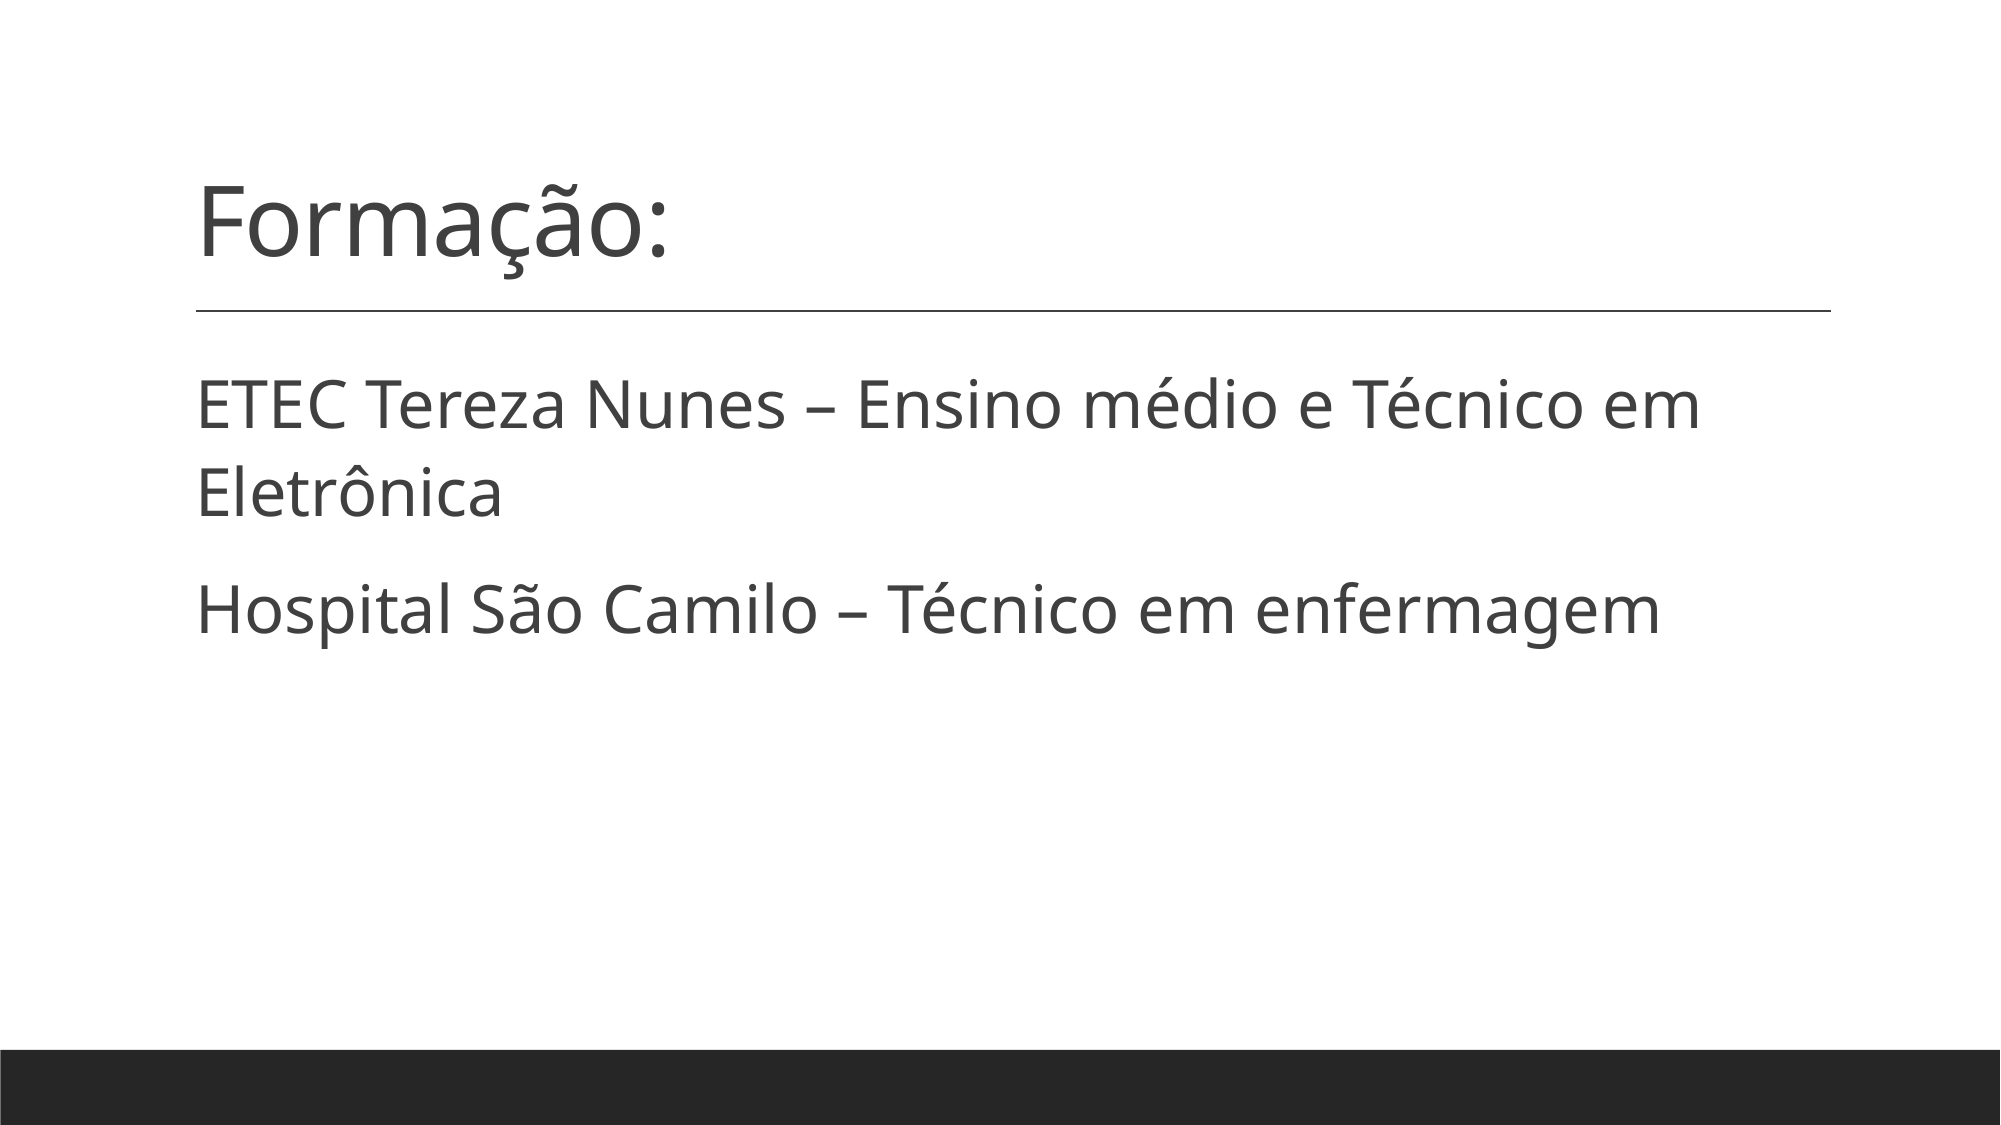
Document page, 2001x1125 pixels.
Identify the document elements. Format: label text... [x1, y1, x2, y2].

title Formação: [180, 47, 1830, 285]
list ETEC Tereza Nunes – Ensino médio e Técnico em Eletrônica Hospital São Camilo – Técnico em enfermagem [180, 345, 1830, 963]
